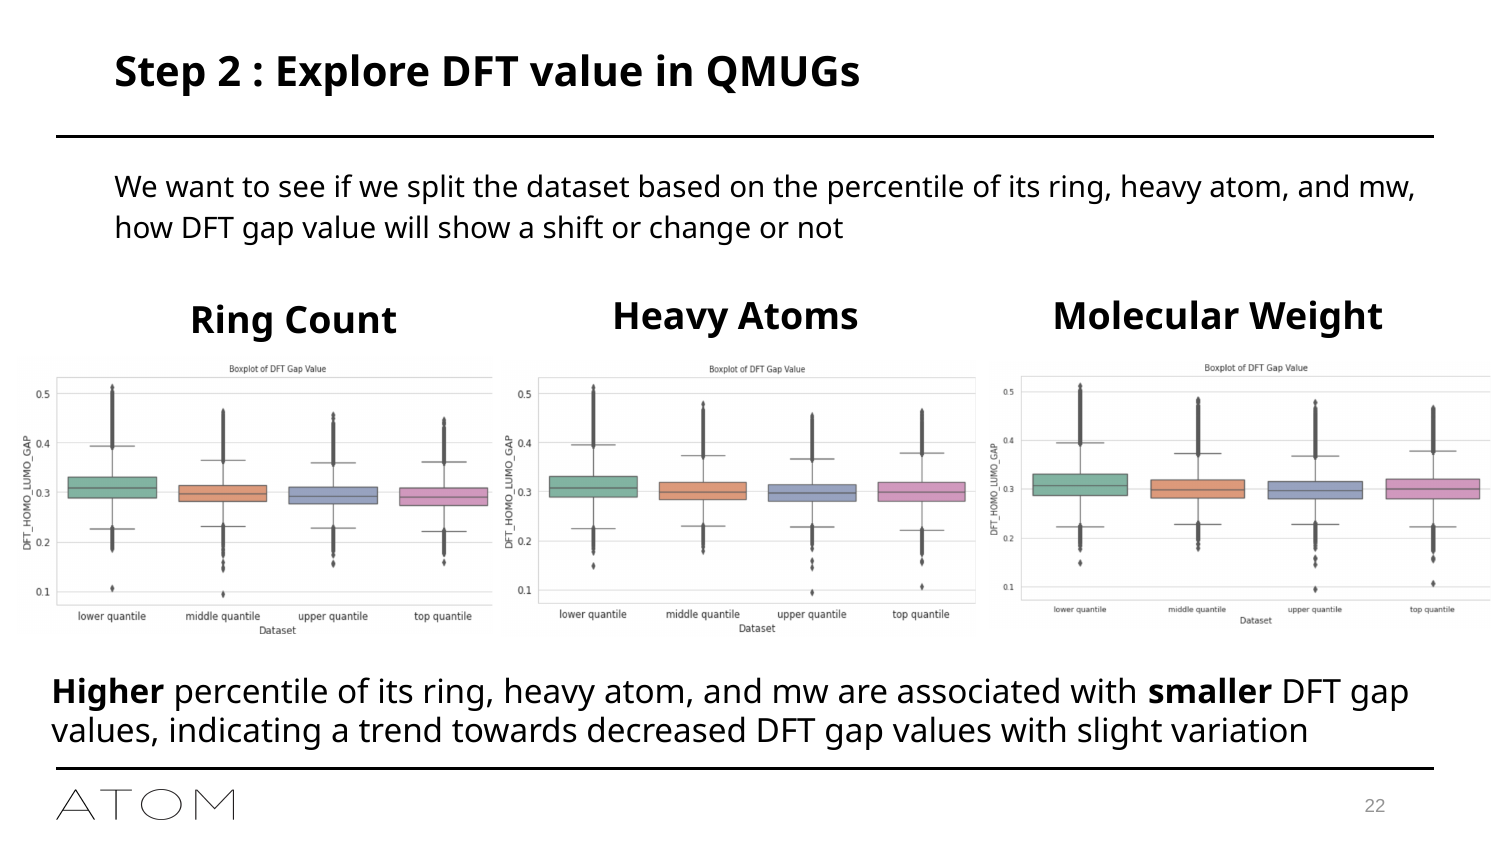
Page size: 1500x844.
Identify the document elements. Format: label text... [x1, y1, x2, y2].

picture [500, 360, 976, 637]
text_box Higher percentile of its ring, heavy atom, and mw are associated with smaller DFT gap values, indicating a trend towards decreased DFT gap values with slight variation [36, 654, 1491, 765]
text_box Molecular Weight [1037, 277, 1419, 343]
picture [56, 789, 234, 820]
slide_number 22 [1059, 782, 1397, 827]
picture [988, 360, 1491, 630]
text_box Heavy Atoms [597, 277, 903, 343]
title Step 2 : Explore DFT value in QMUGs [103, 19, 1397, 128]
picture [17, 356, 493, 634]
text_box Ring Count [175, 281, 439, 347]
list We want to see if we split the dataset based on the percentile of its ring, heavy atom, and mw, how DFT gap value will show a shift or change or not [103, 157, 1429, 252]
